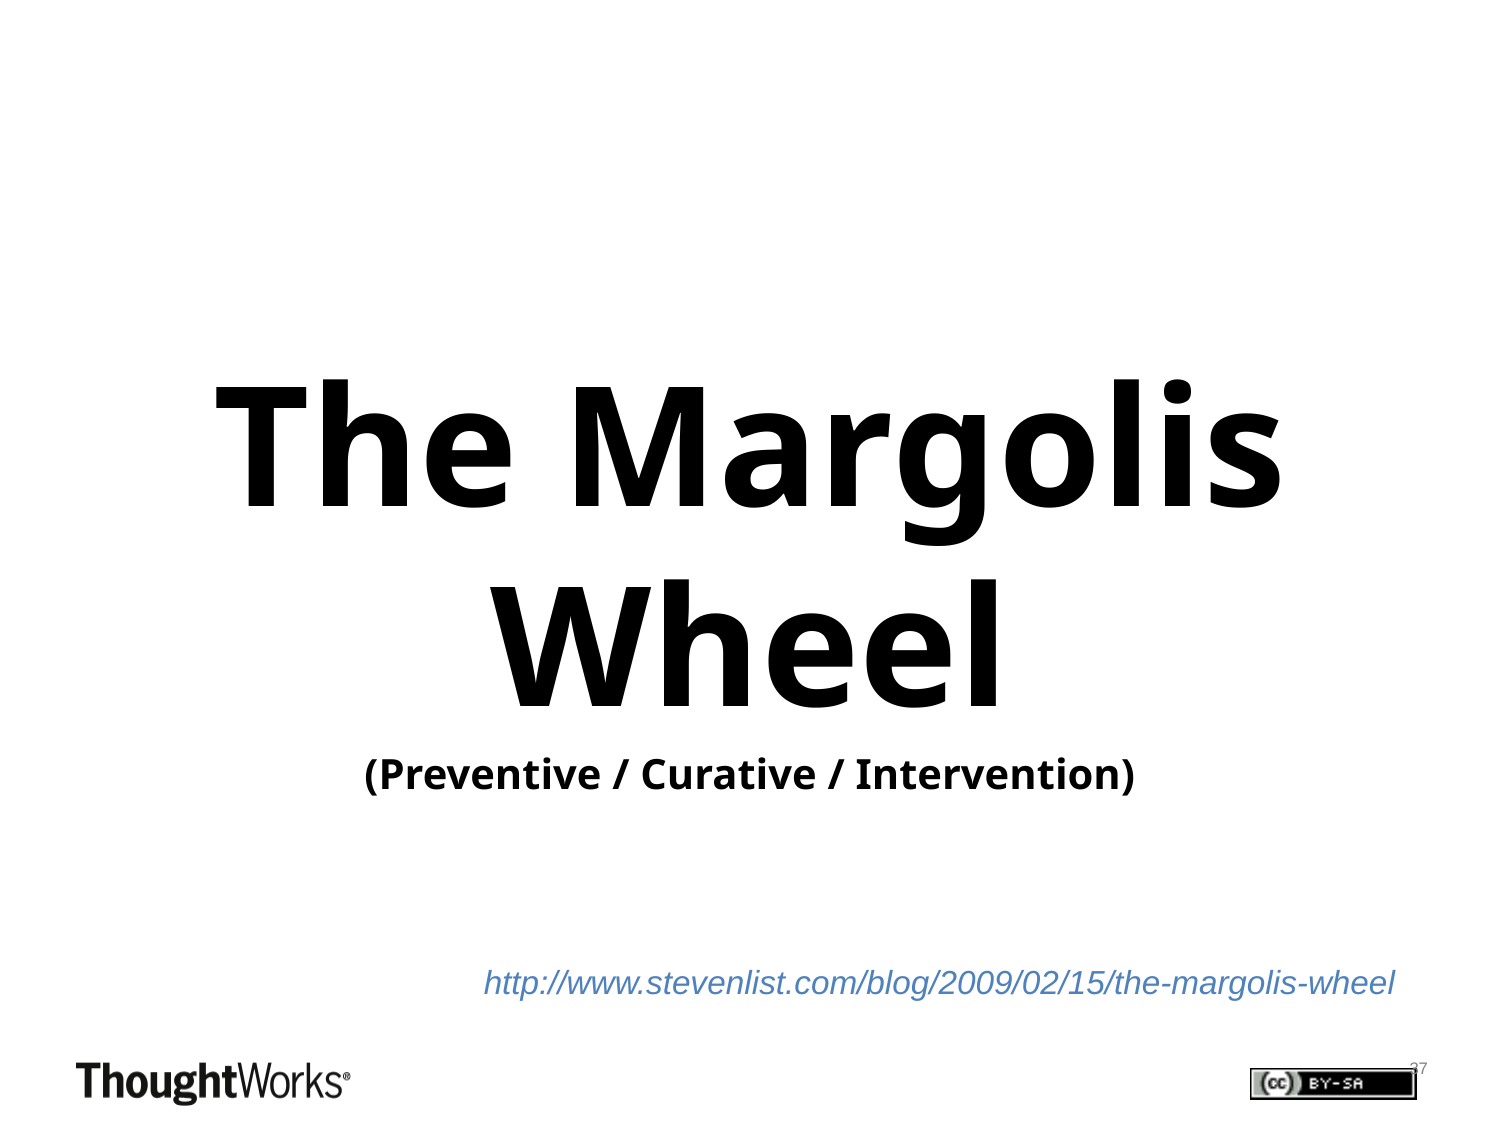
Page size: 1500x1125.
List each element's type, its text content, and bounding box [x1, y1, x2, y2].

slide_number 37 [1362, 1037, 1475, 1098]
text_box http://www.stevenlist.com/blog/2009/02/15/the-margolis-wheel [468, 953, 1412, 1009]
picture [75, 1062, 351, 1106]
picture [1250, 1068, 1417, 1100]
list The Margolis Wheel (Preventive / Curative / Intervention) [74, 174, 1426, 963]
